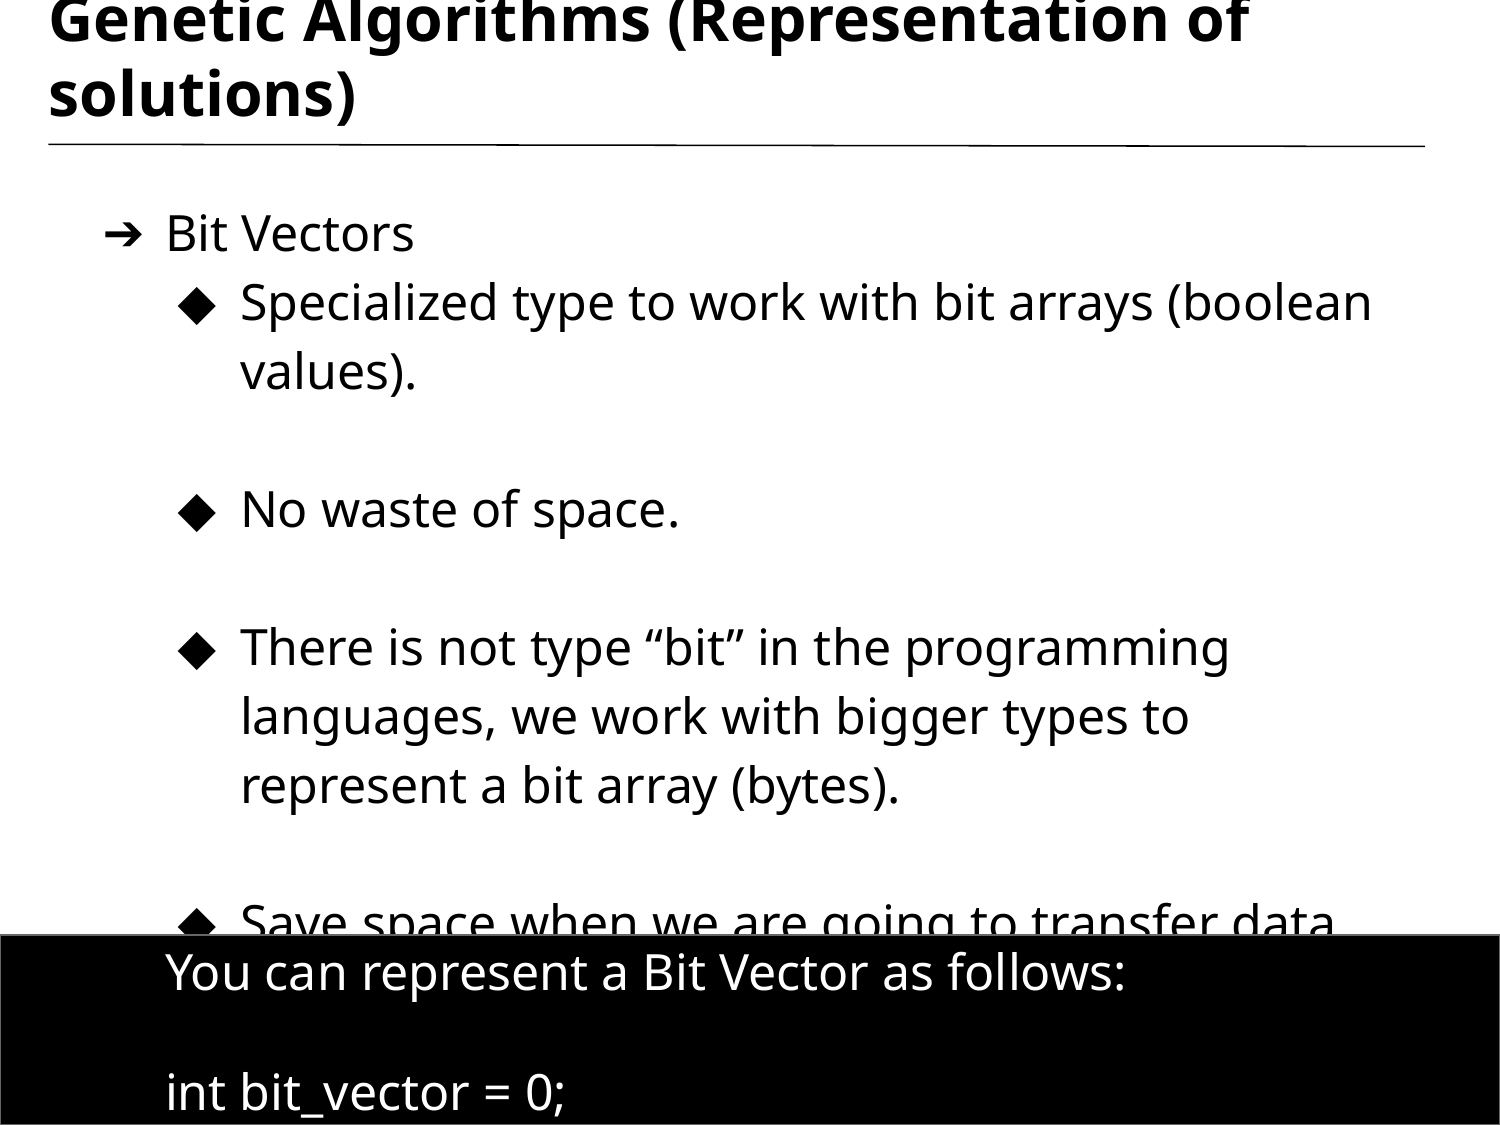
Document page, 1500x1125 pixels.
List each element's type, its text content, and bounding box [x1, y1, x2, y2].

list Bit Vectors Specialized type to work with bit arrays (boolean values). No waste of space. There is not type “bit” in the programming languages, we work with bigger types to represent a bit array (bytes). Save space when we are going to transfer data over the network. Efficient use of resources. Used to compress data and encryption algorithms. [75, 177, 1425, 934]
title Genetic Algorithms (Representation of solutions) [33, 32, 1384, 145]
text_box You can represent a Bit Vector as follows: int bit_vector = 0; [0, 934, 1500, 1125]
